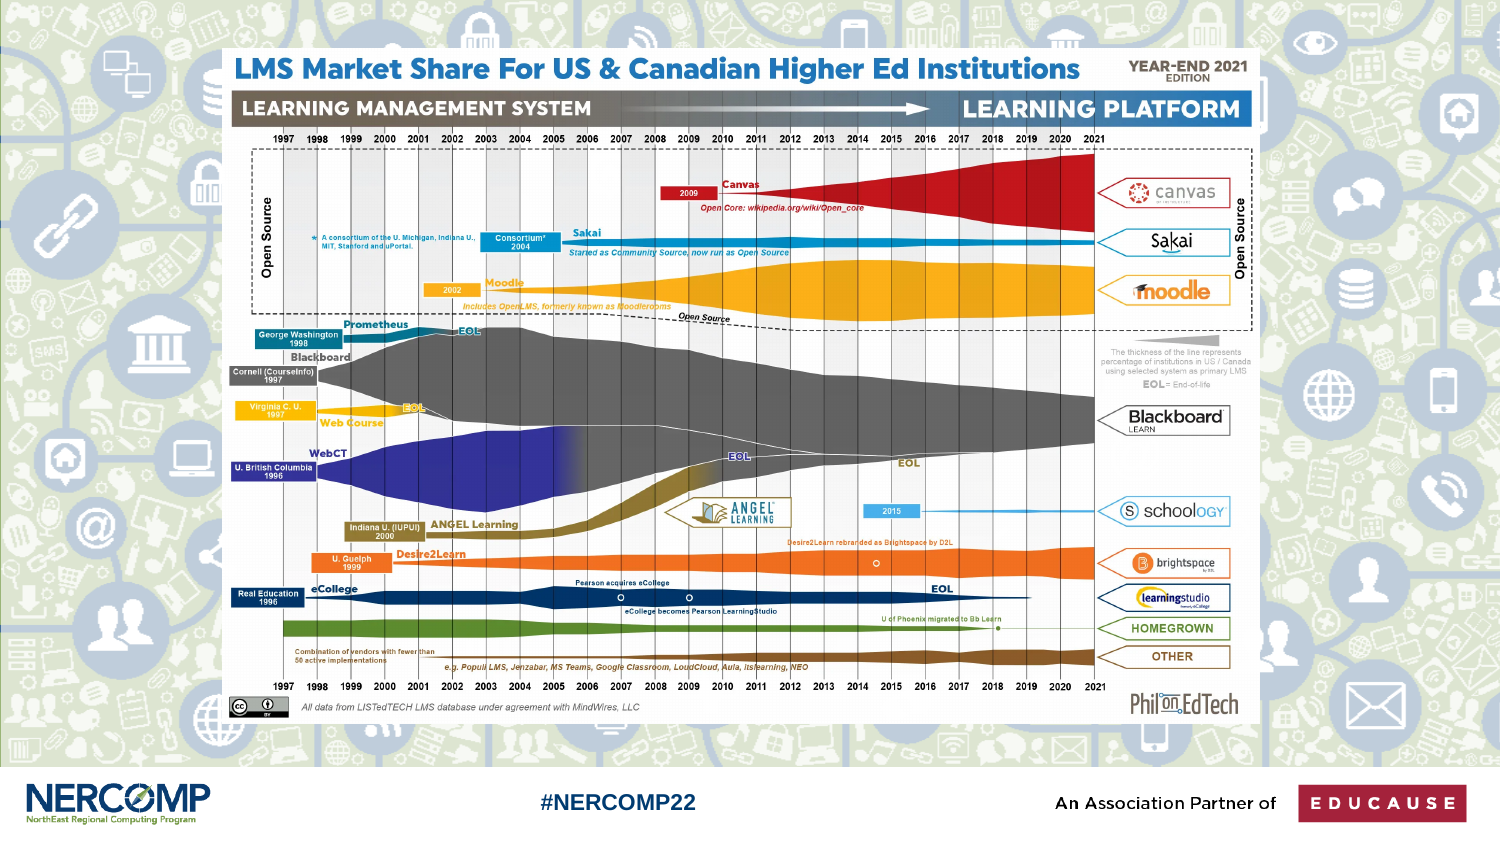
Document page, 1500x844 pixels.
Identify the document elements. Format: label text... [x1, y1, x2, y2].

picture [0, 769, 1500, 844]
text_box #NERCOMP22 [525, 780, 823, 823]
picture [0, 0, 1500, 767]
